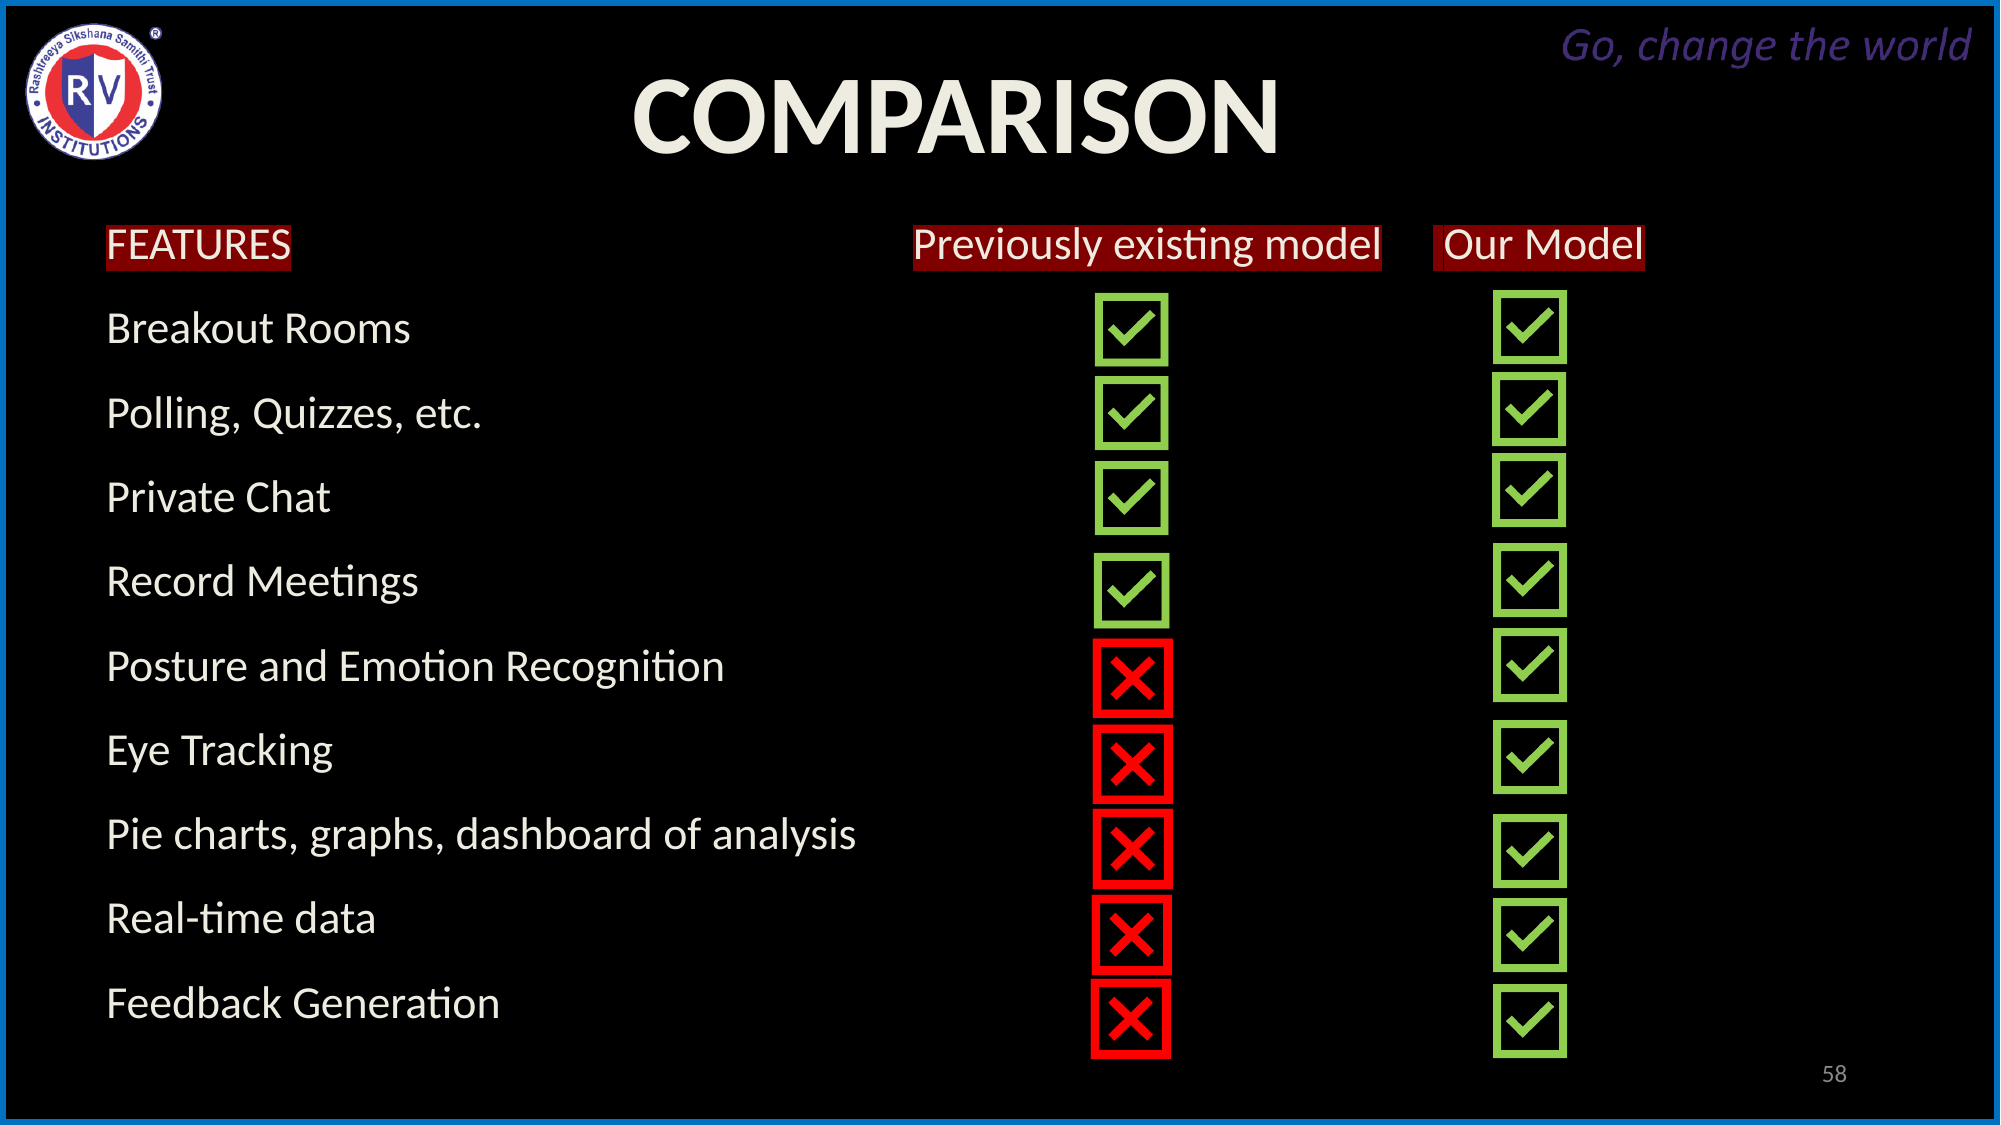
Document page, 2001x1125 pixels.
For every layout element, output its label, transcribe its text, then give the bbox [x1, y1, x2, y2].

slide_number 58 [1412, 1042, 1863, 1103]
picture [1059, 263, 1204, 1090]
picture [15, 13, 173, 171]
text_box [0, 0, 2000, 1125]
picture [1463, 261, 1596, 1087]
picture [1512, 0, 2000, 102]
